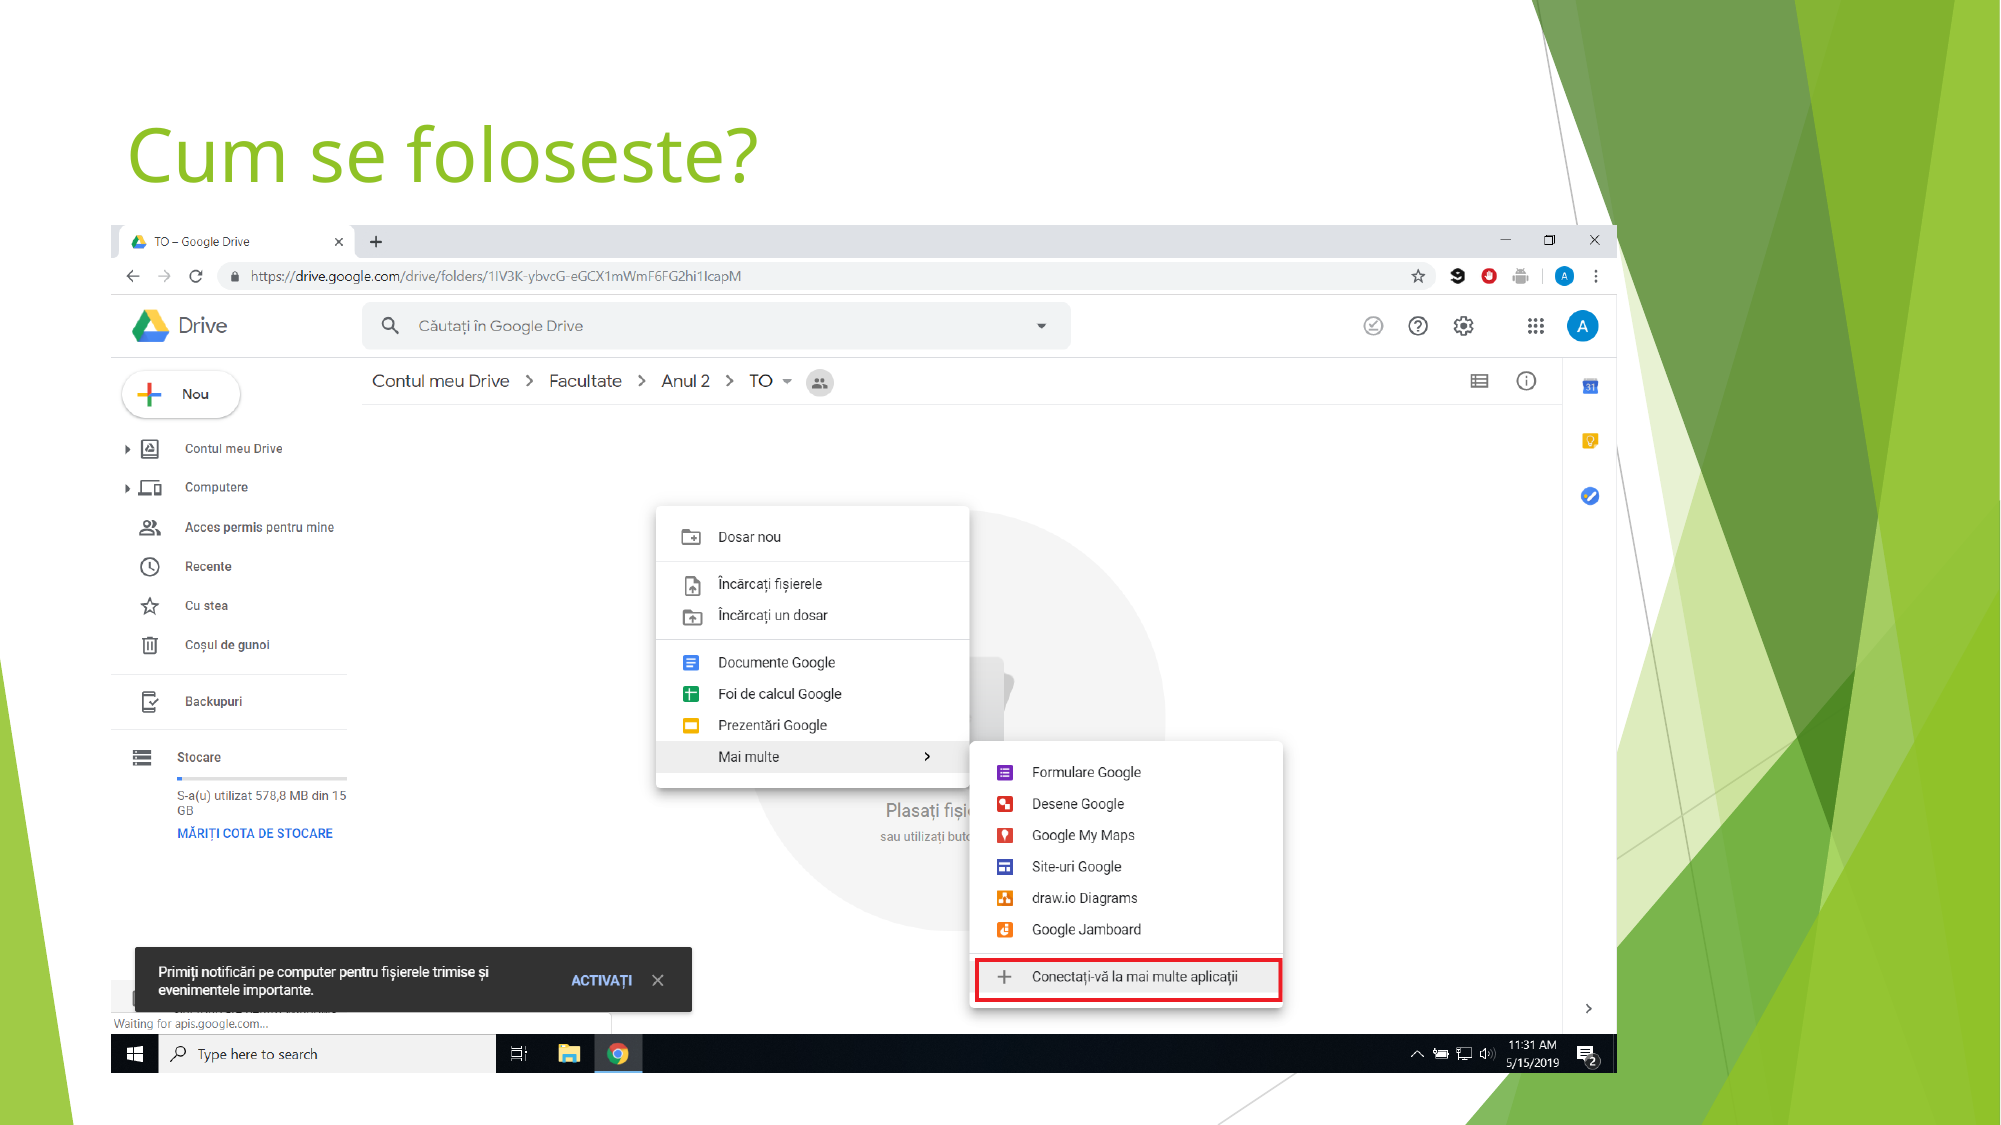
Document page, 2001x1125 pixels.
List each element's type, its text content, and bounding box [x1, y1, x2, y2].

title Cum se foloseste? [111, 99, 1522, 223]
picture [110, 225, 1617, 1073]
